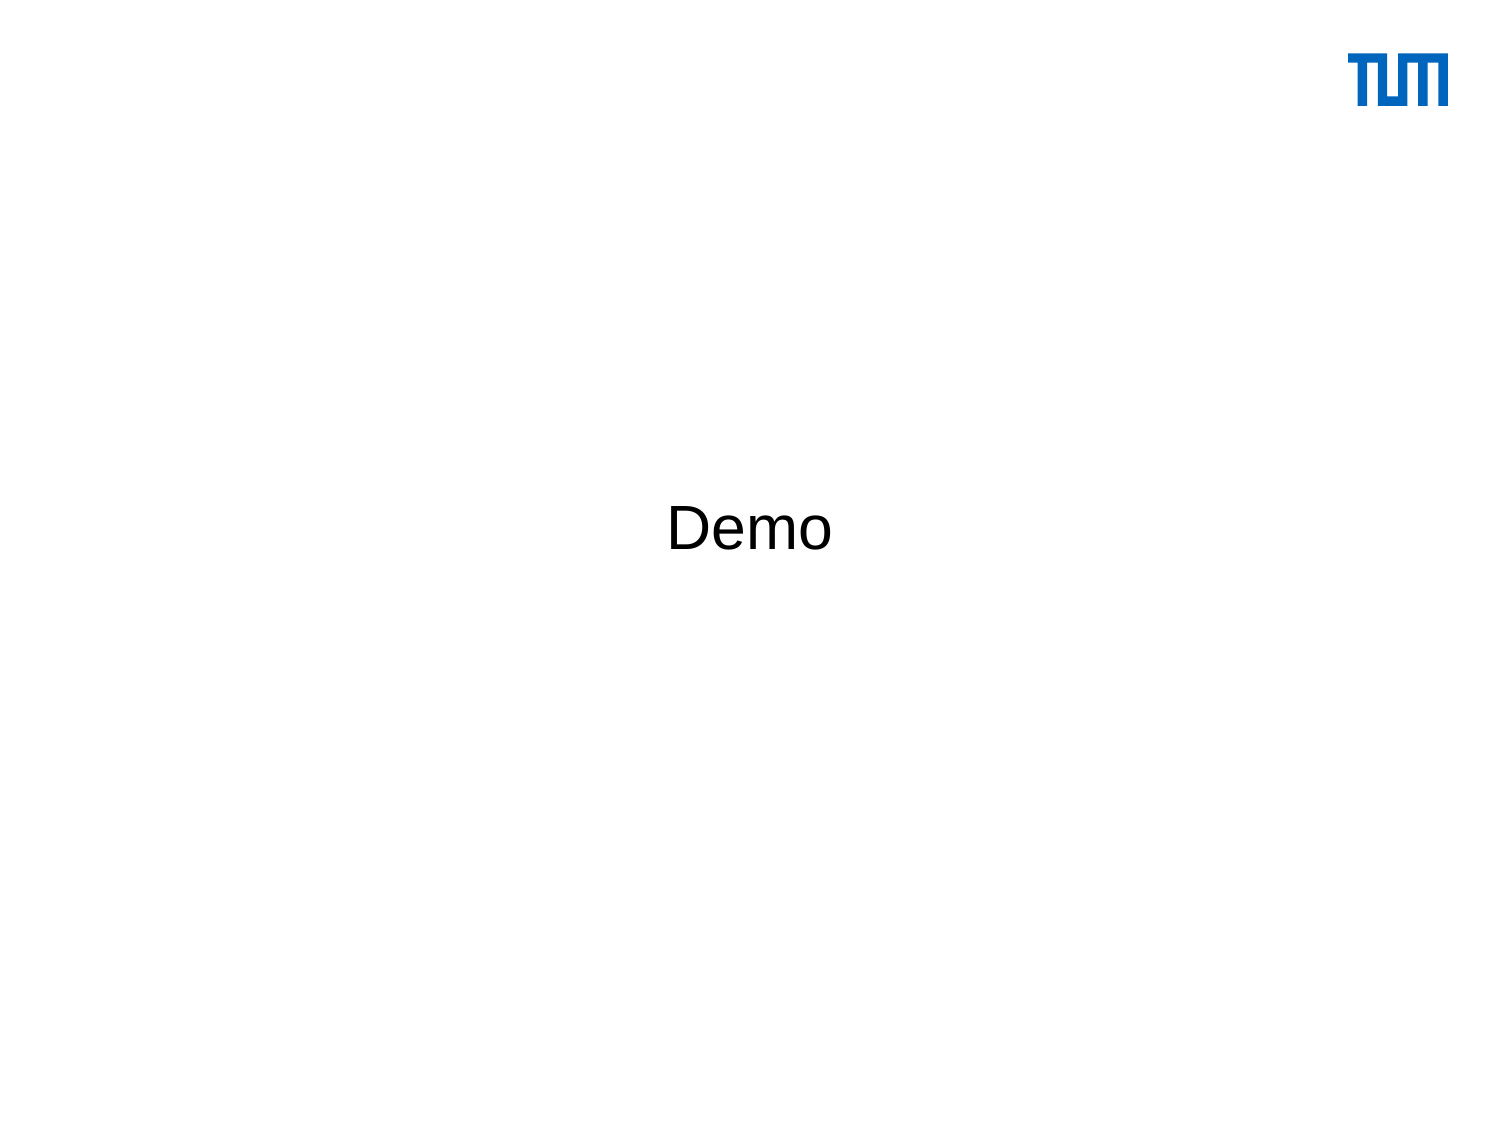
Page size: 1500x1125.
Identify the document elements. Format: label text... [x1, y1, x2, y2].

title Demo [51, 494, 1449, 563]
